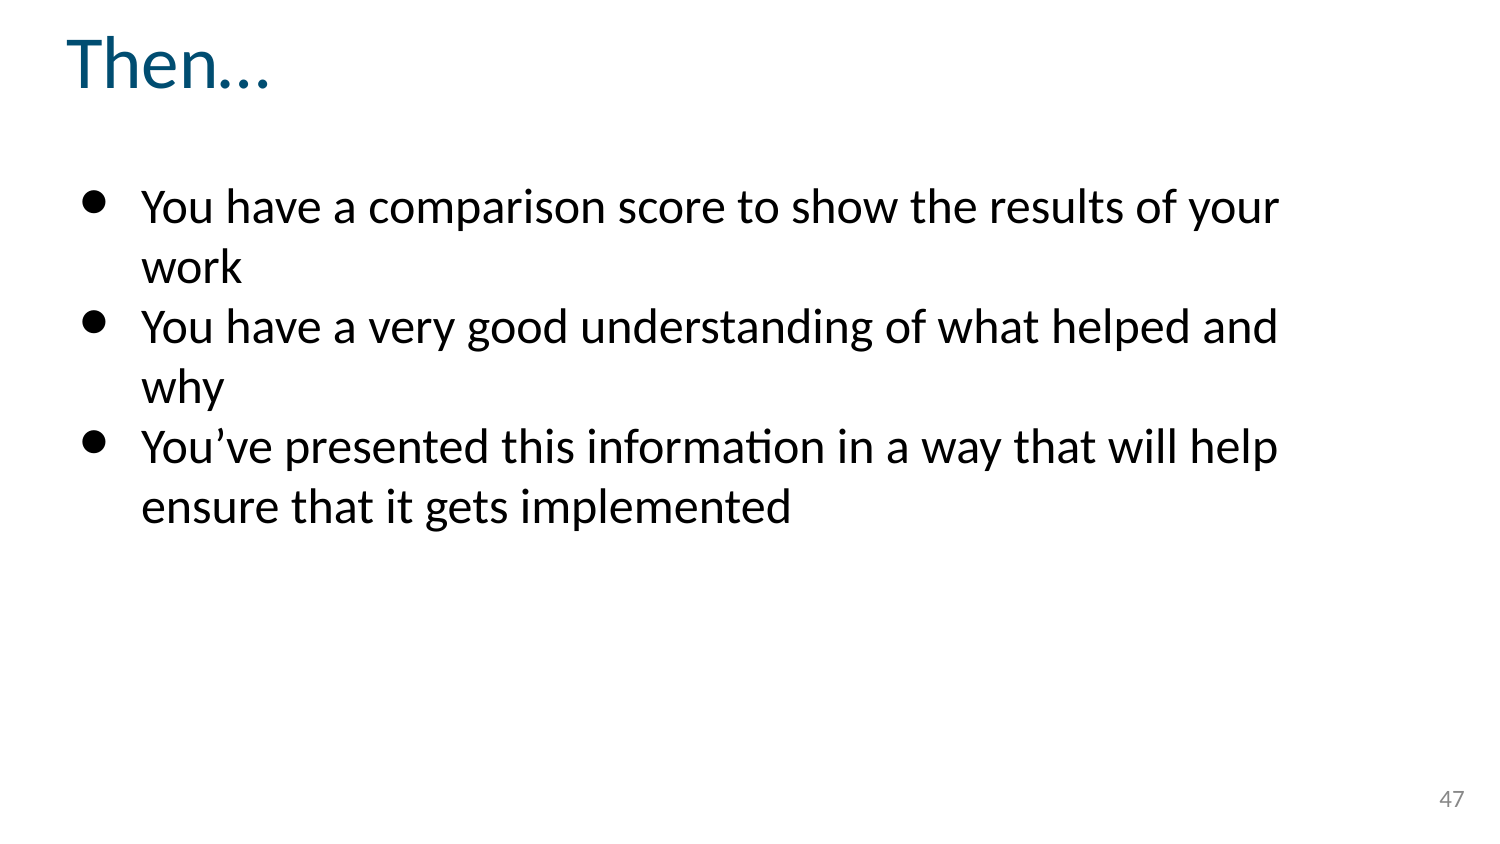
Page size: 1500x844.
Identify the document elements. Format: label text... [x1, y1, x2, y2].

slide_number ‹#› [1389, 764, 1480, 830]
title Then… [51, 11, 1449, 106]
list You have a comparison score to show the results of your work You have a very good understanding of what helped and why You’ve presented this information in a way that will help ensure that it gets implemented [51, 158, 1355, 747]
